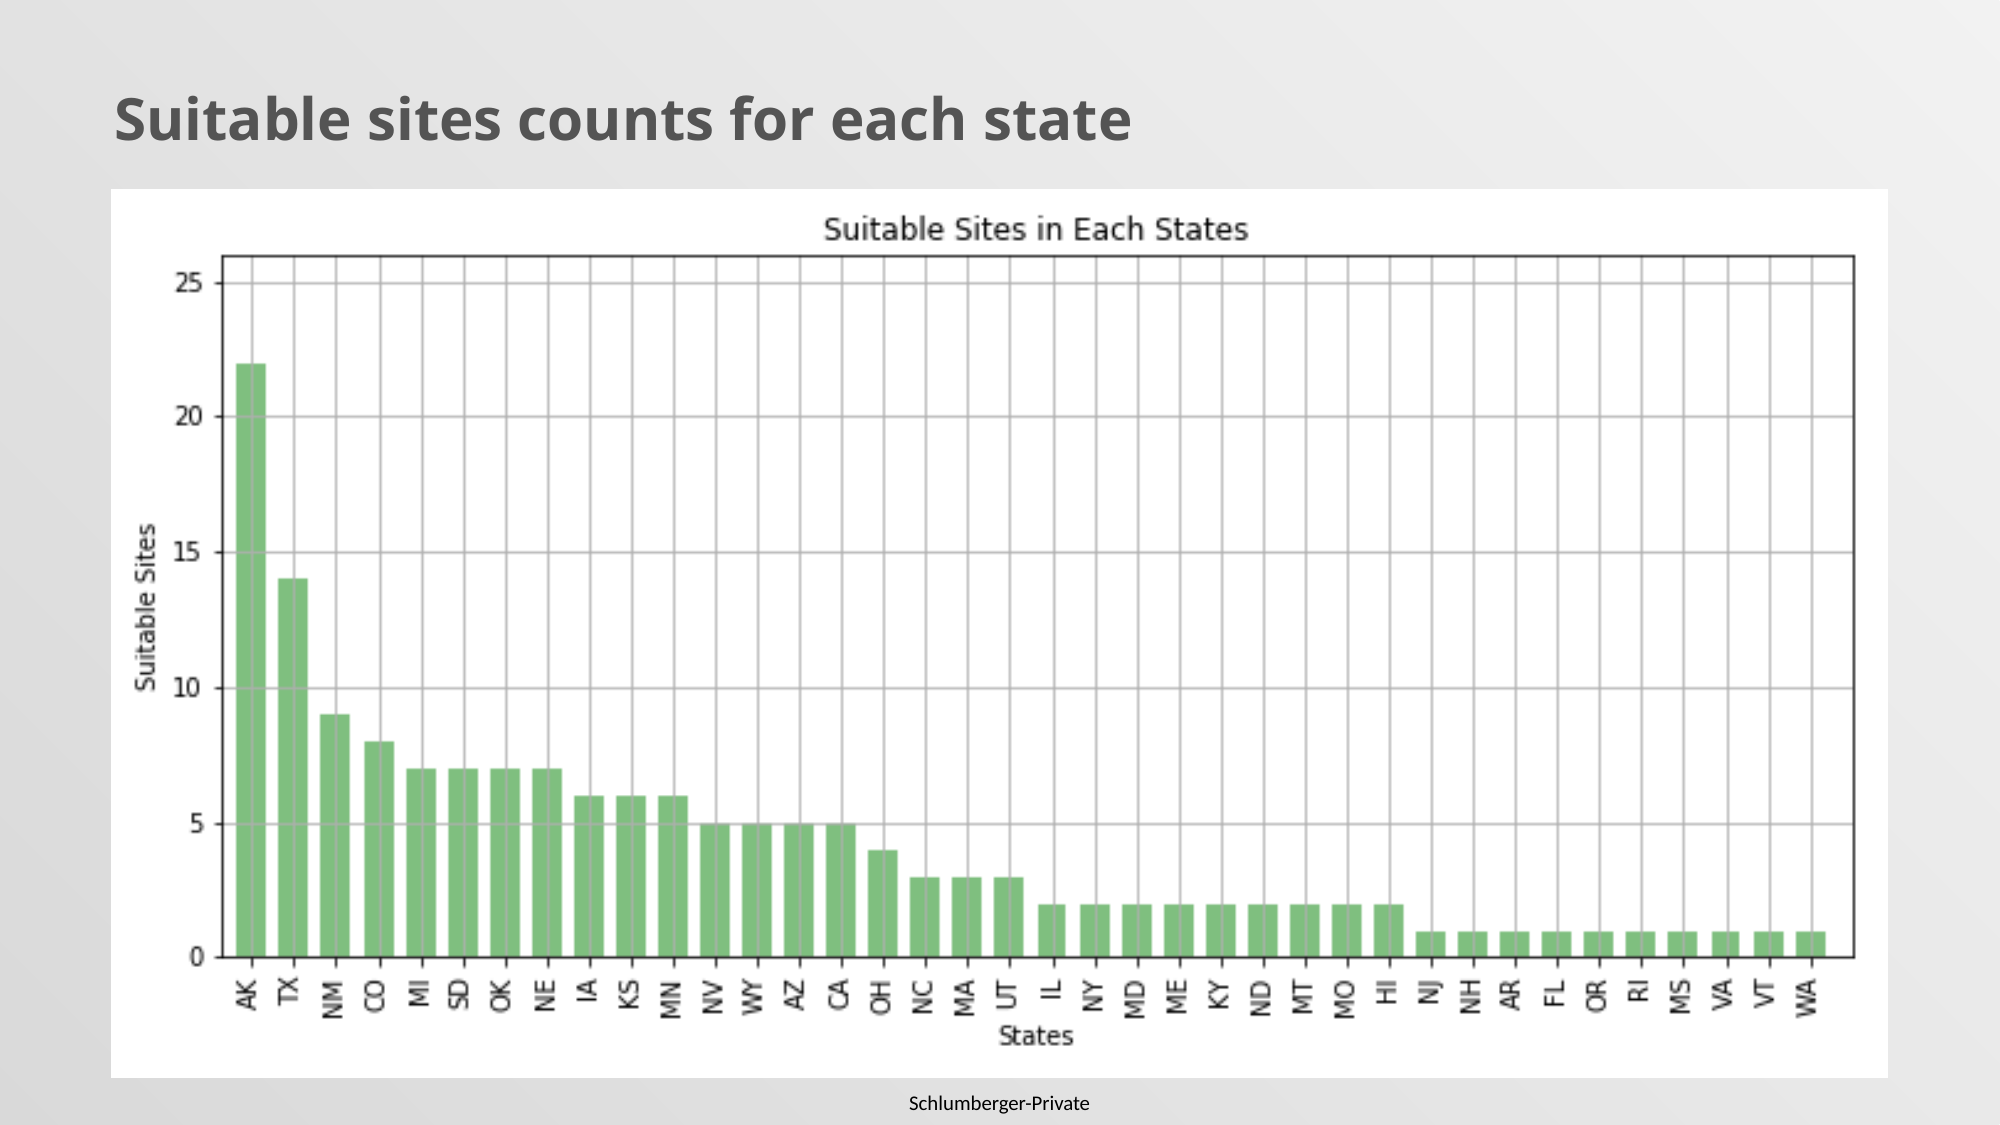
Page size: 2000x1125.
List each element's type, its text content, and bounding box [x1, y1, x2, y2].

text_box Suitable sites counts for each state [99, 75, 1451, 160]
picture [111, 189, 1888, 1079]
